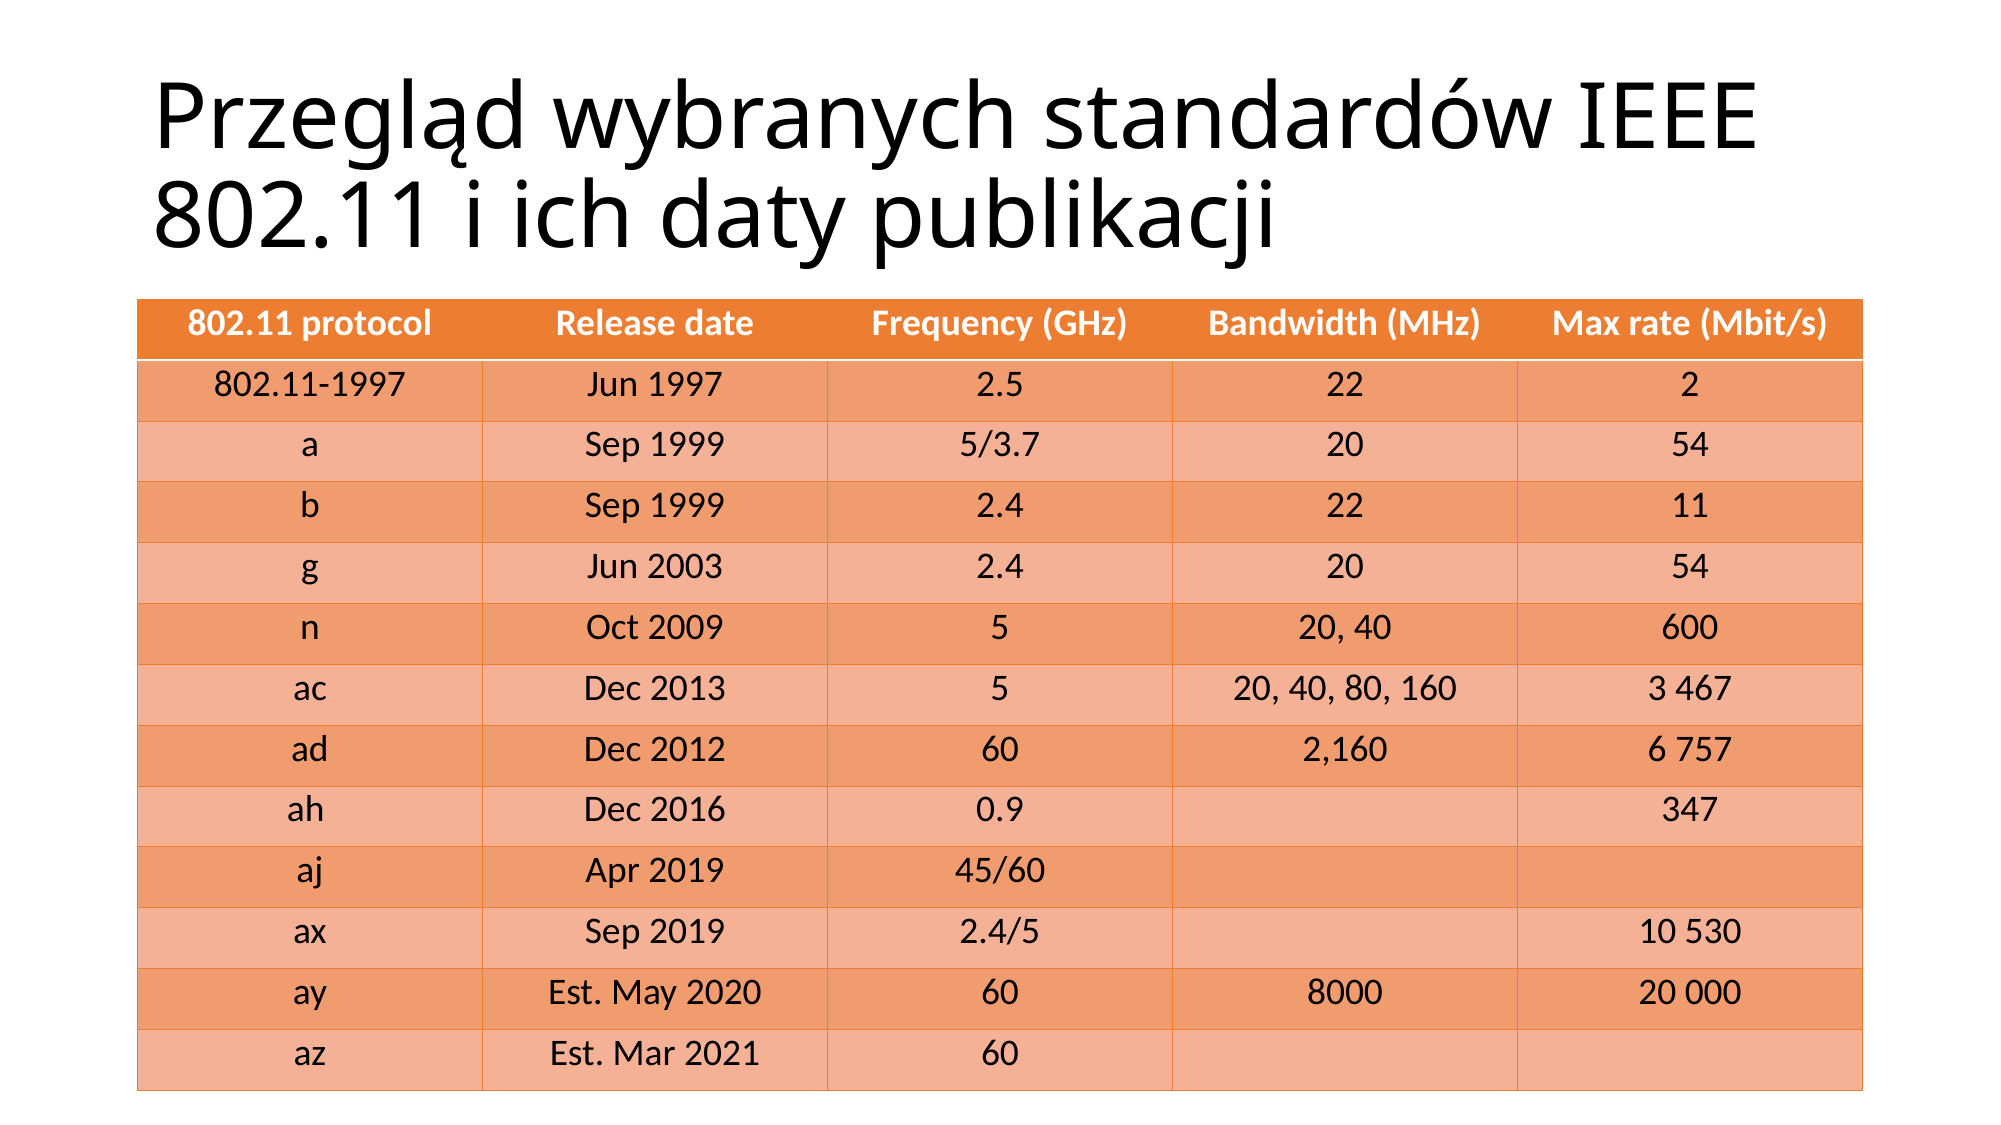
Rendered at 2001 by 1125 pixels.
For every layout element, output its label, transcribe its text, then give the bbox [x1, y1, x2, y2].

table_cell ac [138, 665, 482, 725]
table_cell 6 757 [1518, 726, 1862, 786]
table_cell Dec 2013 [483, 665, 827, 725]
table_cell Apr 2019 [483, 847, 827, 907]
table_cell 10 530 [1518, 908, 1862, 968]
table_cell 54 [1518, 543, 1862, 603]
table_cell Est. May 2020 [483, 969, 827, 1029]
table_cell 347 [1518, 787, 1862, 846]
table_header Bandwidth (MHz) [1173, 300, 1517, 359]
table_cell 22 [1173, 482, 1517, 542]
table_cell 54 [1518, 422, 1862, 481]
table_cell 60 [828, 726, 1172, 786]
table_cell g [138, 543, 482, 603]
table_cell Oct 2009 [483, 604, 827, 664]
table_cell aj [138, 847, 482, 907]
table_cell 2,160 [1173, 726, 1517, 786]
table_header Release date [483, 300, 827, 359]
table_cell 2.4/5 [828, 908, 1172, 968]
table_cell b [138, 482, 482, 542]
table_cell Dec 2016 [483, 787, 827, 846]
table_cell 20 [1173, 422, 1517, 481]
table_cell [1173, 787, 1517, 846]
table_cell 45/60 [828, 847, 1172, 907]
table_cell Jun 2003 [483, 543, 827, 603]
table_cell 60 [828, 969, 1172, 1029]
table_cell 20 [1173, 543, 1517, 603]
table_cell Dec 2012 [483, 726, 827, 786]
table_header Max rate (Mbit/s) [1518, 300, 1862, 359]
table_cell 20, 40, 80, 160 [1173, 665, 1517, 725]
table_cell Sep 1999 [483, 422, 827, 481]
table_cell Jun 1997 [483, 361, 827, 421]
table_cell ah [138, 787, 482, 846]
table_cell Est. Mar 2021 [483, 1030, 827, 1090]
table_header Frequency (GHz) [828, 300, 1172, 359]
table_cell 8000 [1173, 969, 1517, 1029]
table_cell 22 [1173, 361, 1517, 421]
table_cell [1173, 1030, 1517, 1090]
table_cell [1173, 908, 1517, 968]
table_cell az [138, 1030, 482, 1090]
table_cell [1518, 847, 1862, 907]
table_cell ax [138, 908, 482, 968]
table_cell 5 [828, 604, 1172, 664]
table_cell 3 467 [1518, 665, 1862, 725]
table_cell 2.4 [828, 543, 1172, 603]
table_cell [1173, 847, 1517, 907]
table_cell 2 [1518, 361, 1862, 421]
table_cell 2.4 [828, 482, 1172, 542]
table_cell a [138, 422, 482, 481]
table_cell 20, 40 [1173, 604, 1517, 664]
table_cell Sep 1999 [483, 482, 827, 542]
table_cell ay [138, 969, 482, 1029]
table_cell 20 000 [1518, 969, 1862, 1029]
table_cell 5 [828, 665, 1172, 725]
table_cell 5/3.7 [828, 422, 1172, 481]
table_cell ad [138, 726, 482, 786]
table_cell 2.5 [828, 361, 1172, 421]
table_cell 0.9 [828, 787, 1172, 846]
table_cell 600 [1518, 604, 1862, 664]
table_cell 802.11-1997 [138, 361, 482, 421]
table_cell 60 [828, 1030, 1172, 1090]
table_cell [1518, 1030, 1862, 1090]
table_header 802.11 protocol [138, 300, 482, 359]
table_cell Sep 2019 [483, 908, 827, 968]
table_cell 11 [1518, 482, 1862, 542]
title Przegląd wybranych standardów IEEE 802.11 i ich daty publikacji [137, 59, 1863, 278]
table_cell n [138, 604, 482, 664]
